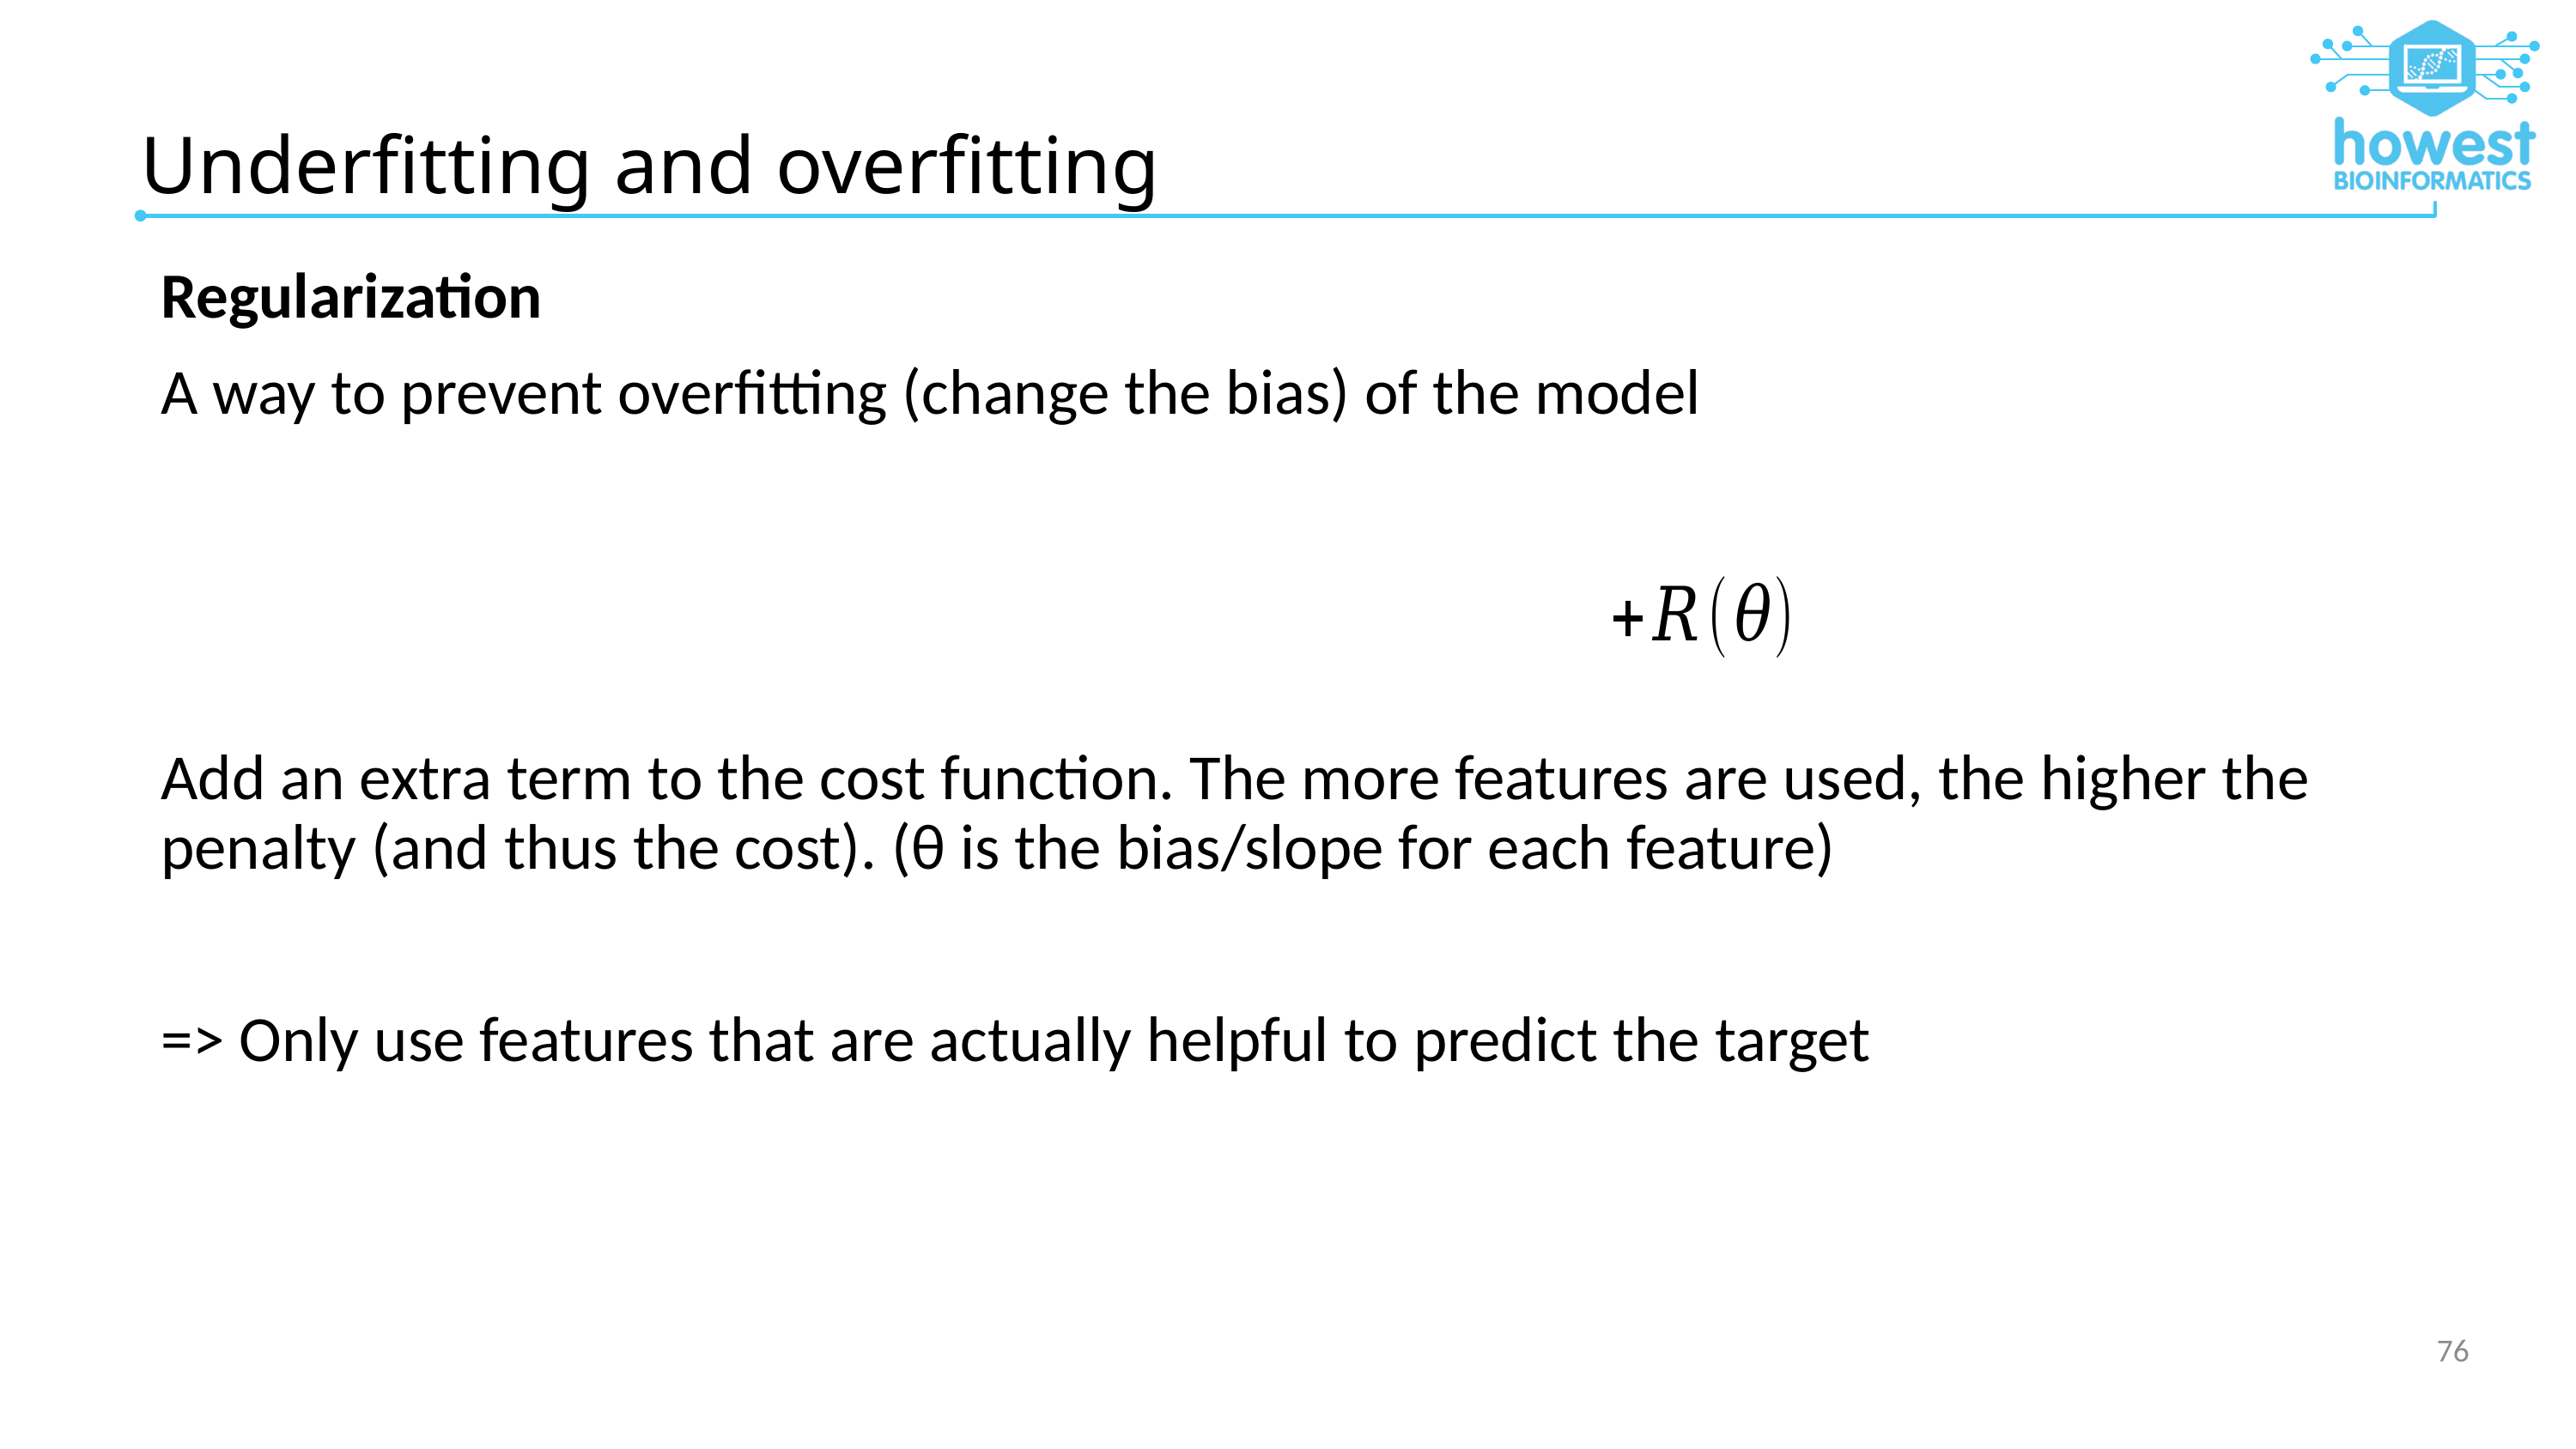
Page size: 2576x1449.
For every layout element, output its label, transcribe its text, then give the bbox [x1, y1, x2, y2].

title Underfitting and overfitting [140, 124, 2252, 215]
slide_number 76 [2341, 1310, 2482, 1388]
picture [2312, 0, 2559, 228]
